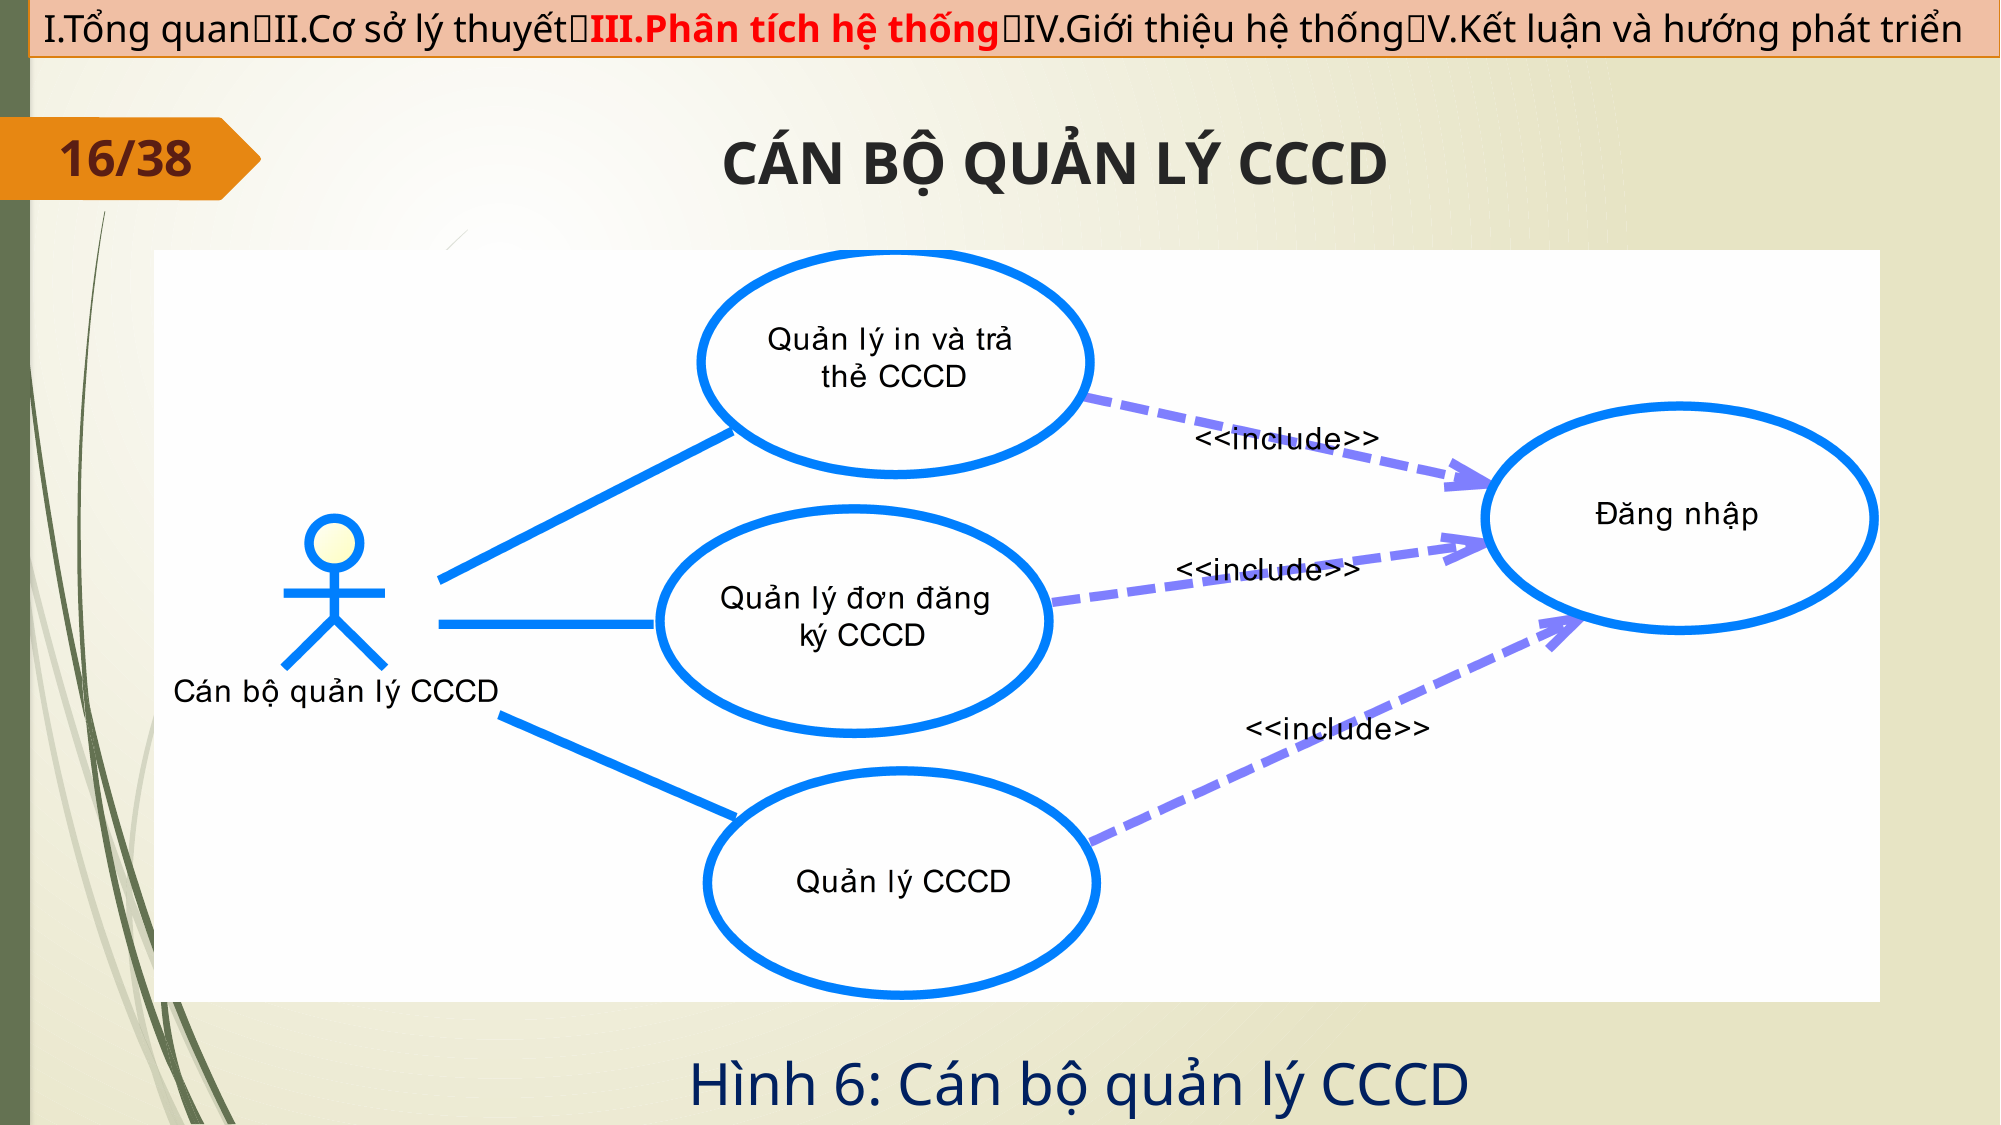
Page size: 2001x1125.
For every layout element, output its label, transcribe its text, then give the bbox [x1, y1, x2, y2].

text_box 16/38 [43, 118, 224, 194]
picture [154, 250, 1880, 1003]
text_box I.Tổng quanII.Cơ sở lý thuyếtIII.Phân tích hệ thốngIV.Giới thiệu hệ thốngV.Kết luận và hướng phát triển [28, 0, 2000, 58]
text_box CÁN BỘ QUẢN LÝ CCCD [324, 118, 1787, 248]
text_box Hình 6: Cán bộ quản lý CCCD [377, 1039, 1783, 1125]
